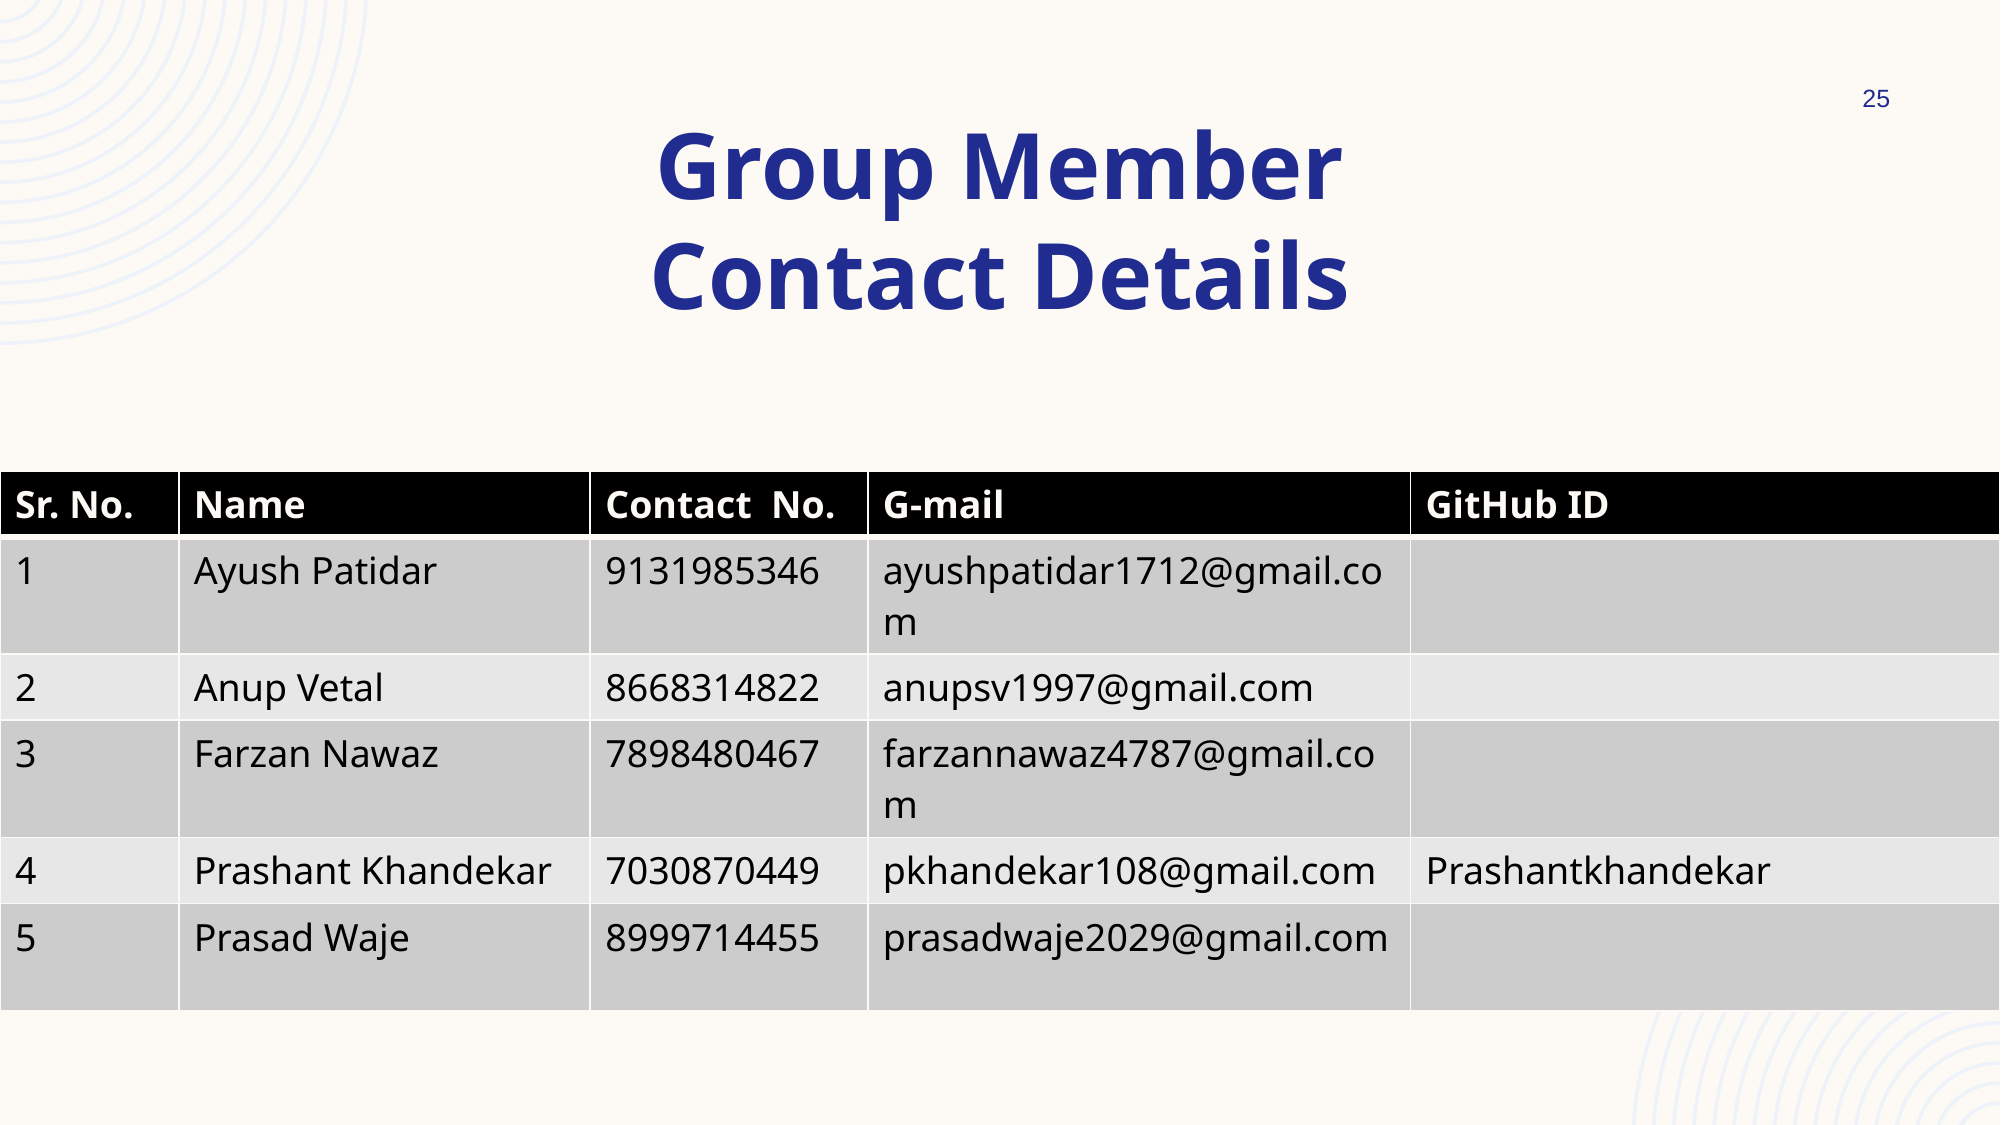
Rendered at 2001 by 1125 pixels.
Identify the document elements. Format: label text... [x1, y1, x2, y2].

table_cell prasadwaje2029@gmail.com [869, 904, 1410, 1010]
text_box Group Member Contact Details [0, 100, 2000, 336]
table_cell farzannawaz4787@gmail.com [869, 721, 1410, 837]
table_cell 2 [1, 655, 178, 719]
table_cell 1 [1, 540, 178, 653]
table_cell [1411, 904, 1999, 1010]
table_cell 7030870449 [591, 838, 867, 903]
table_header Contact No. [591, 472, 867, 534]
slide_number 25 [1795, 75, 1958, 100]
table_header Name [180, 472, 589, 534]
table_cell [1411, 721, 1999, 837]
table_cell Prasad Waje [180, 904, 589, 1010]
table_cell 5 [1, 904, 178, 1010]
table_header G-mail [869, 472, 1410, 534]
table_cell Prashant Khandekar [180, 838, 589, 903]
table_cell Prashantkhandekar [1411, 838, 1999, 903]
table_cell 4 [1, 838, 178, 903]
table_cell 9131985346 [591, 540, 867, 653]
table_cell 7898480467 [591, 721, 867, 837]
table_cell pkhandekar108@gmail.com [869, 838, 1410, 903]
table_cell ayushpatidar1712@gmail.com [869, 540, 1410, 653]
table_header Sr. No. [1, 472, 178, 534]
table_cell [1411, 540, 1999, 653]
table_cell [1411, 655, 1999, 719]
table_header GitHub ID [1411, 472, 1999, 534]
table_cell 8999714455 [591, 904, 867, 1010]
table_cell Ayush Patidar [180, 540, 589, 653]
table_cell 3 [1, 721, 178, 837]
table_cell 8668314822 [591, 655, 867, 719]
table_cell anupsv1997@gmail.com [869, 655, 1410, 719]
table_cell Farzan Nawaz [180, 721, 589, 837]
table_cell Anup Vetal [180, 655, 589, 719]
